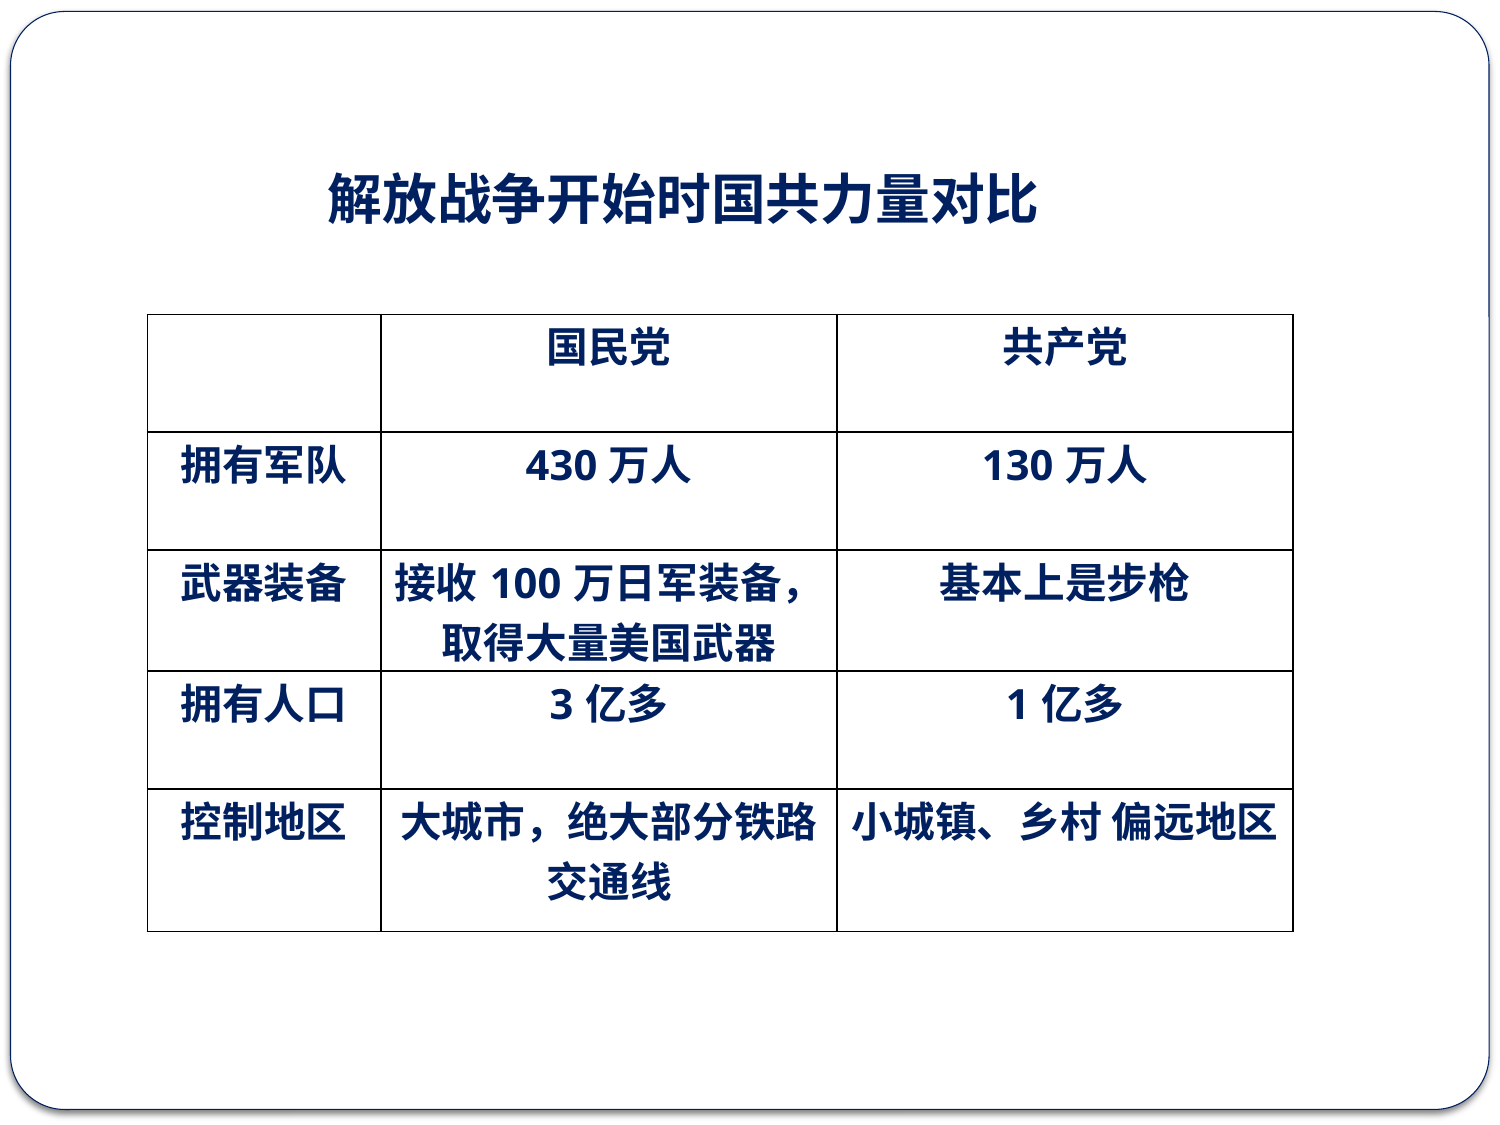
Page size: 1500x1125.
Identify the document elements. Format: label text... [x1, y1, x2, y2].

table_cell 1亿多 [838, 672, 1292, 788]
table_cell 武器装备 [148, 551, 380, 670]
text_box 解放战争开始时国共力量对比 [312, 148, 1270, 245]
table_cell 大城市，绝大部分铁路交通线 [382, 790, 836, 931]
table_header 国民党 [382, 315, 836, 431]
table_cell 基本上是步枪 [838, 551, 1292, 670]
table_cell 控制地区 [148, 790, 380, 931]
table_cell 拥有军队 [148, 433, 380, 549]
table_cell 3亿多 [382, 672, 836, 788]
table_cell 接收100万日军装备，取得大量美国武器 [382, 551, 836, 670]
table_cell 小城镇、乡村 偏远地区 [838, 790, 1292, 931]
table_header [148, 315, 380, 431]
table_cell 130万人 [838, 433, 1292, 549]
table_cell 拥有人口 [148, 672, 380, 788]
table_header 共产党 [838, 315, 1292, 431]
table_cell 430万人 [382, 433, 836, 549]
